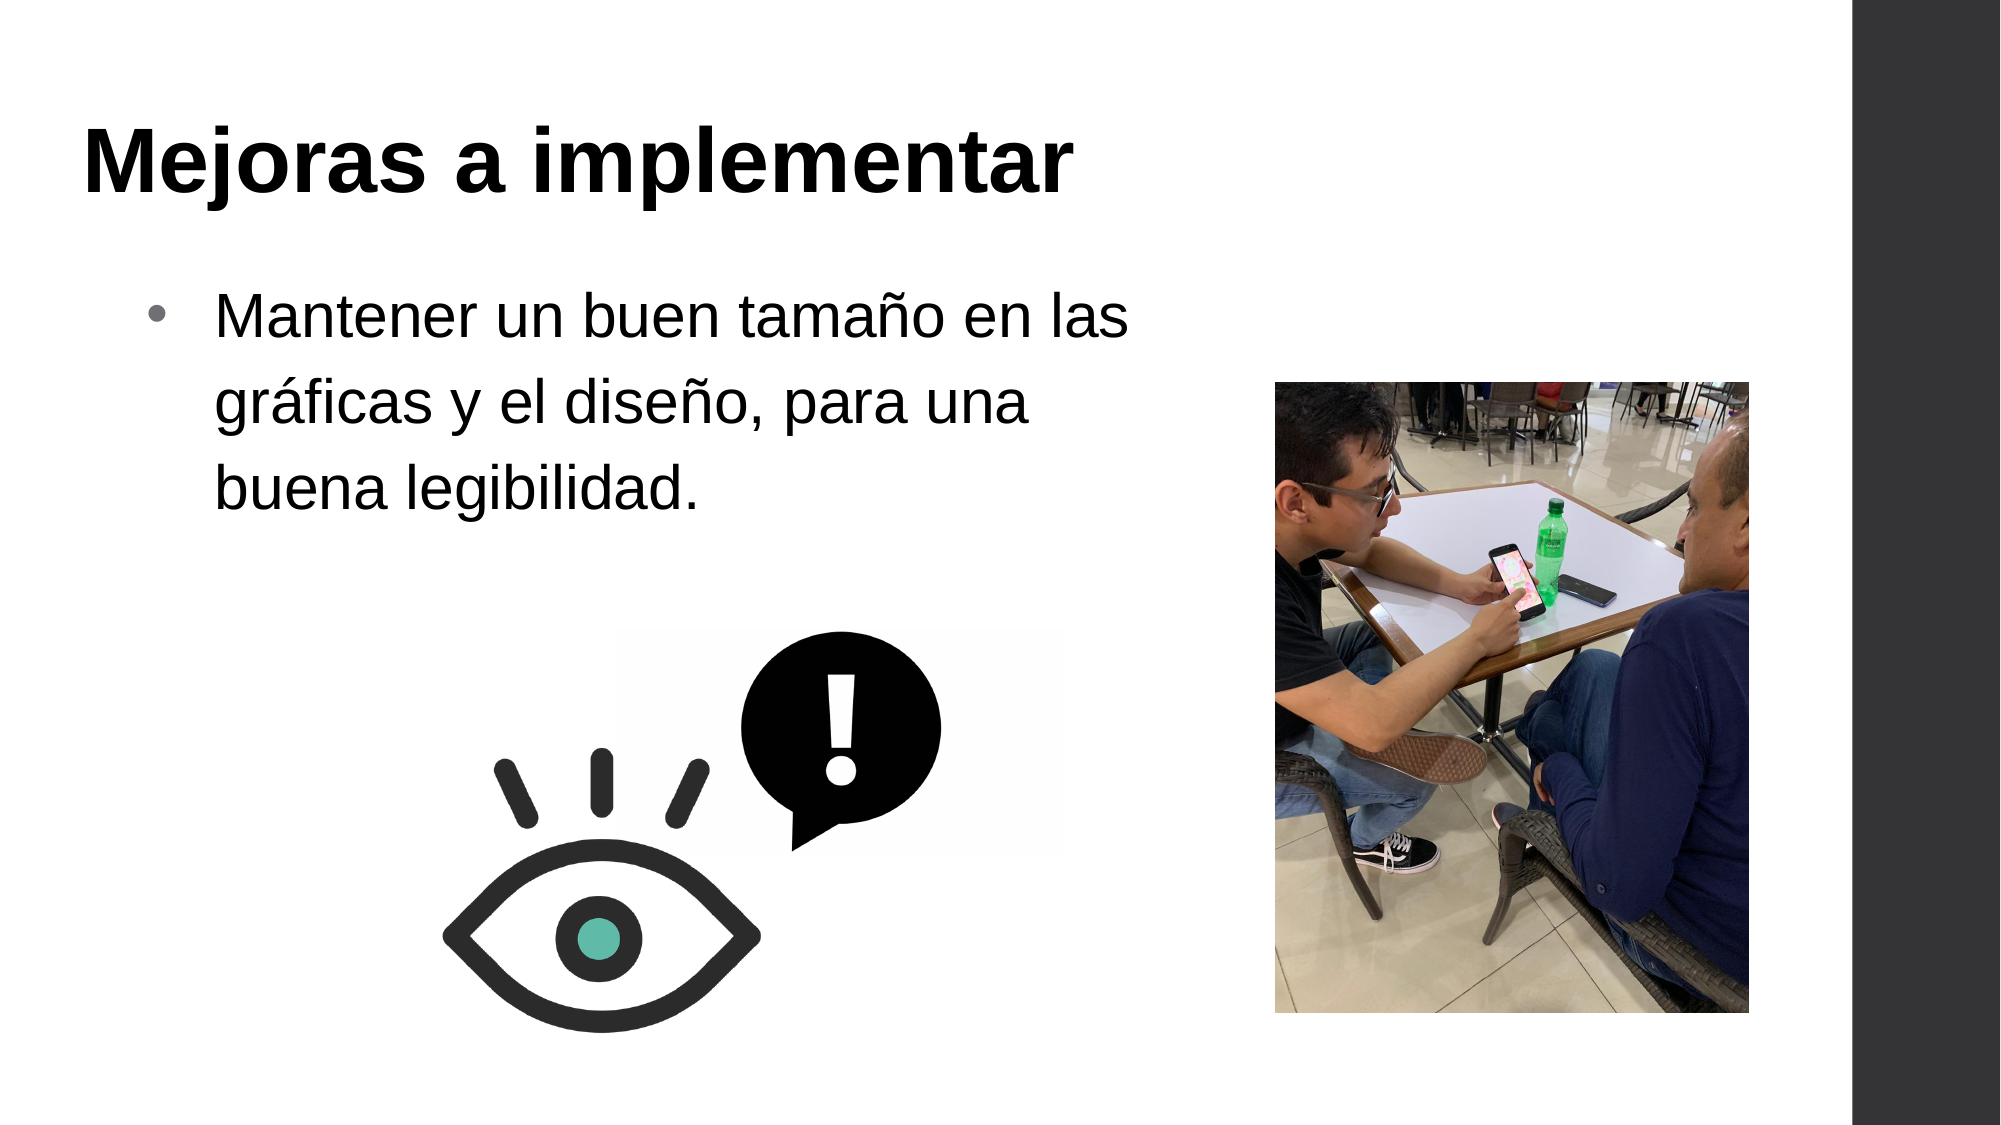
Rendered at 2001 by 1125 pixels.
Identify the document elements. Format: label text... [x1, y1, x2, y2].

title Mejoras a implementar [67, 78, 1782, 220]
picture [1275, 381, 1749, 1013]
picture [428, 628, 1066, 1064]
list Mantener un buen tamaño en las gráficas y el diseño, para una buena legibilidad. [124, 256, 1203, 642]
